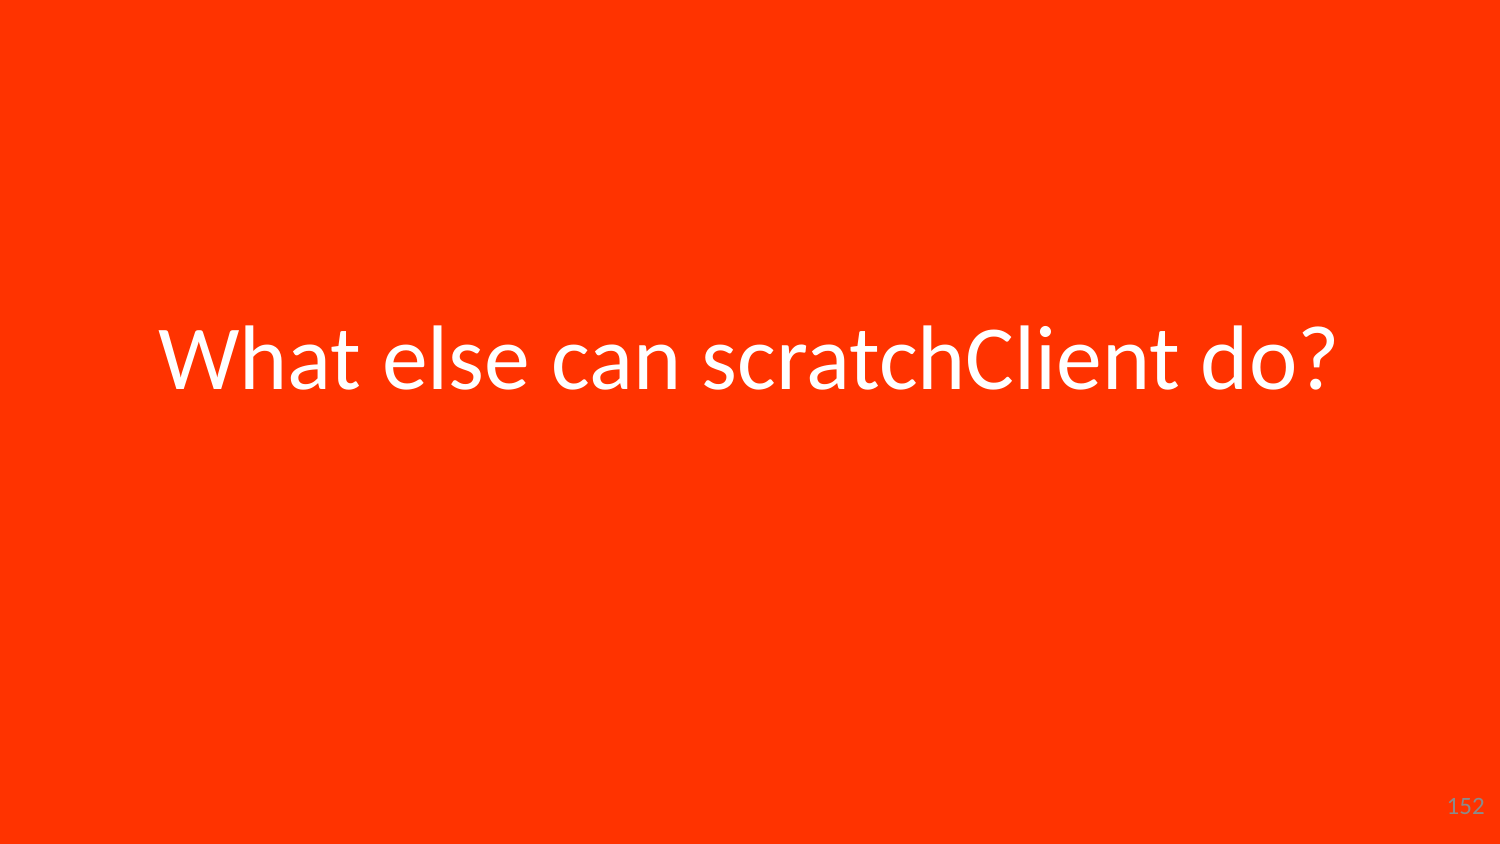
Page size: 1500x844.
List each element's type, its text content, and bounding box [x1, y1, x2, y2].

title What else can scratchClient do? [112, 262, 1388, 443]
slide_number 152 [1415, 782, 1500, 828]
